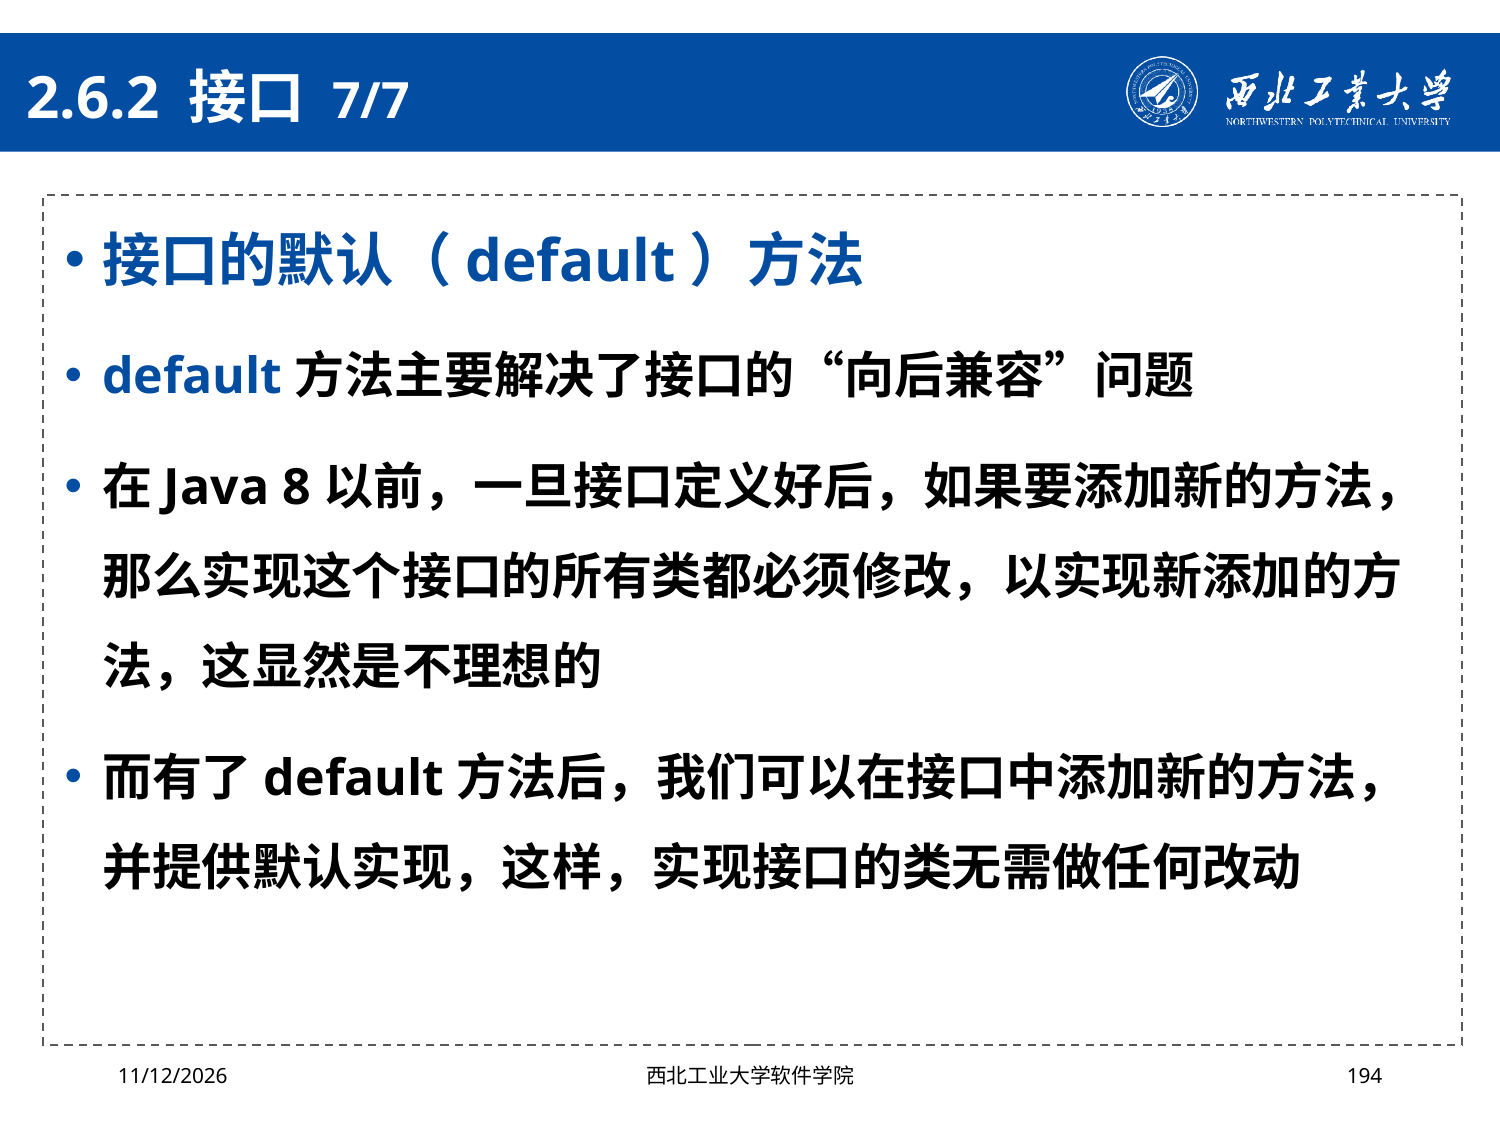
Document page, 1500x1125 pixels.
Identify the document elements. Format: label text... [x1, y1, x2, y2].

slide_number 194 [1059, 1055, 1397, 1116]
picture [1226, 68, 1451, 125]
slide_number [103, 1055, 441, 1116]
list 接口的默认（default）方法 default方法主要解决了接口的“向后兼容”问题 在Java 8以前，一旦接口定义好后，如果要添加新的方法，那么实现这个接口的所有类都必须修改，以实现新添加的方法，这显然是不理想的 而有了default方法后，我们可以在接口中添加新的方法，并提供默认实现，这样，实现接口的类无需做任何改动 [49, 201, 1457, 1036]
picture [1126, 56, 1198, 127]
footer 西北工业大学软件学院 [496, 1055, 1004, 1116]
title 2.6.2 接口 7/7 [11, 49, 1115, 149]
